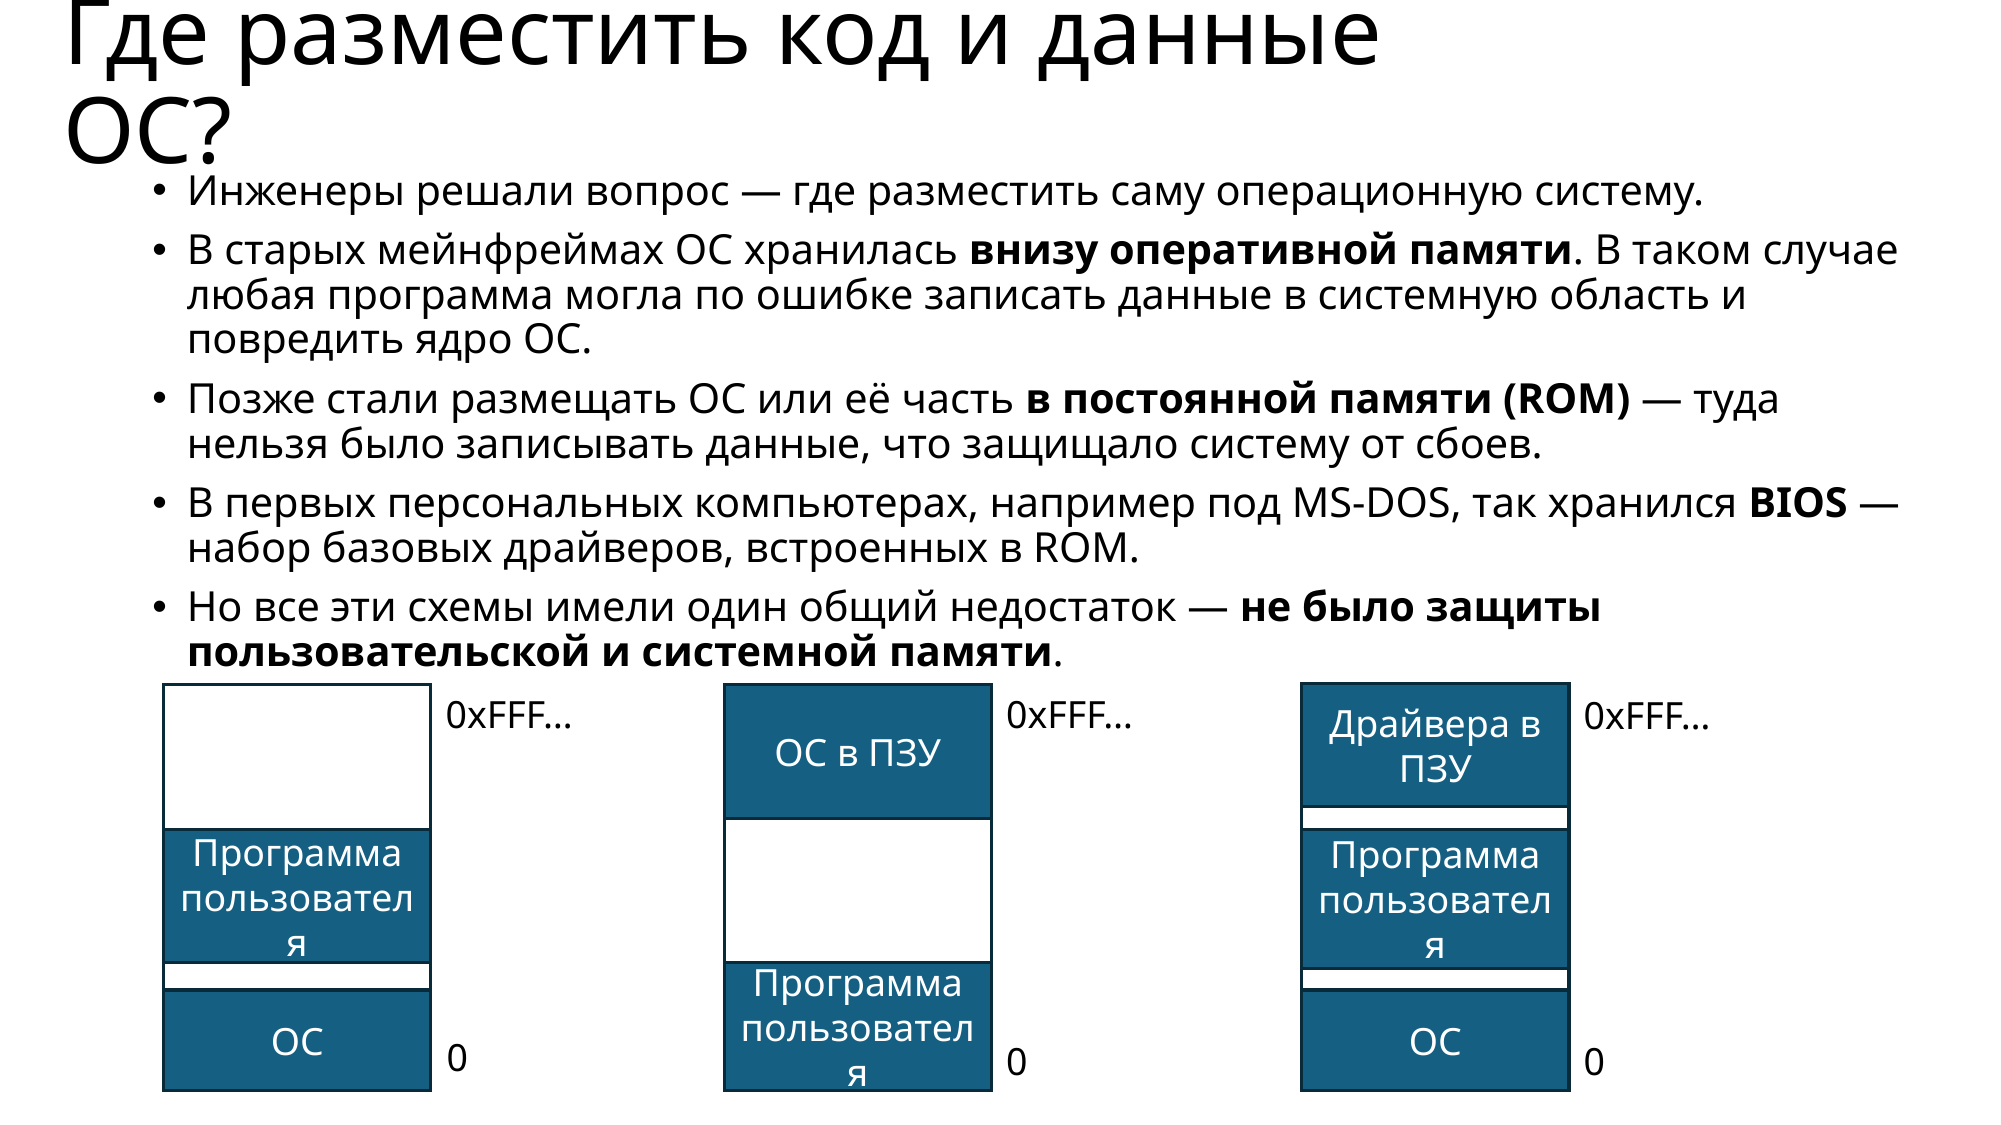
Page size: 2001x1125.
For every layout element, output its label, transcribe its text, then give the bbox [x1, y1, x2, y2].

text_box 0 [1569, 1030, 1667, 1090]
text_box ОС в ПЗУ [723, 683, 993, 820]
text_box 0xFFF… [991, 683, 1187, 743]
text_box 0xFFF… [1569, 684, 1764, 745]
text_box Драйвера в ПЗУ [1300, 682, 1571, 808]
text_box [1300, 970, 1571, 988]
title Где разместить код и данные ОС? [48, 26, 1401, 144]
text_box [162, 683, 432, 828]
text_box [162, 964, 432, 988]
text_box 0 [431, 1026, 530, 1087]
text_box 0xFFF… [430, 683, 626, 743]
text_box Программа пользователя [723, 961, 993, 1092]
text_box [1300, 808, 1571, 828]
text_box ОС [1300, 988, 1571, 1092]
text_box 0 [991, 1030, 1089, 1090]
text_box Программа пользователя [162, 828, 432, 964]
text_box Программа пользователя [1300, 828, 1571, 970]
list Инженеры решали вопрос — где разместить саму операционную систему. В старых мейнфреймах ОС хранилась внизу оперативной памяти. В таком случае любая программа могла по ошибке записать данные в системную область и повредить ядро ОС. Позже стали размещать ОС или её часть в постоянной памяти (ROM) — туда нельзя было записывать данные, что защищало систему от сбоев. В первых персональных компьютерах, например под MS-DOS, так хранился BIOS — набор базовых драйверов, встроенных в ROM. Но все эти схемы имели один общий недостаток — не было защиты пользовательской и системной памяти. [137, 162, 1930, 684]
text_box [723, 820, 993, 961]
text_box ОС [162, 988, 432, 1092]
